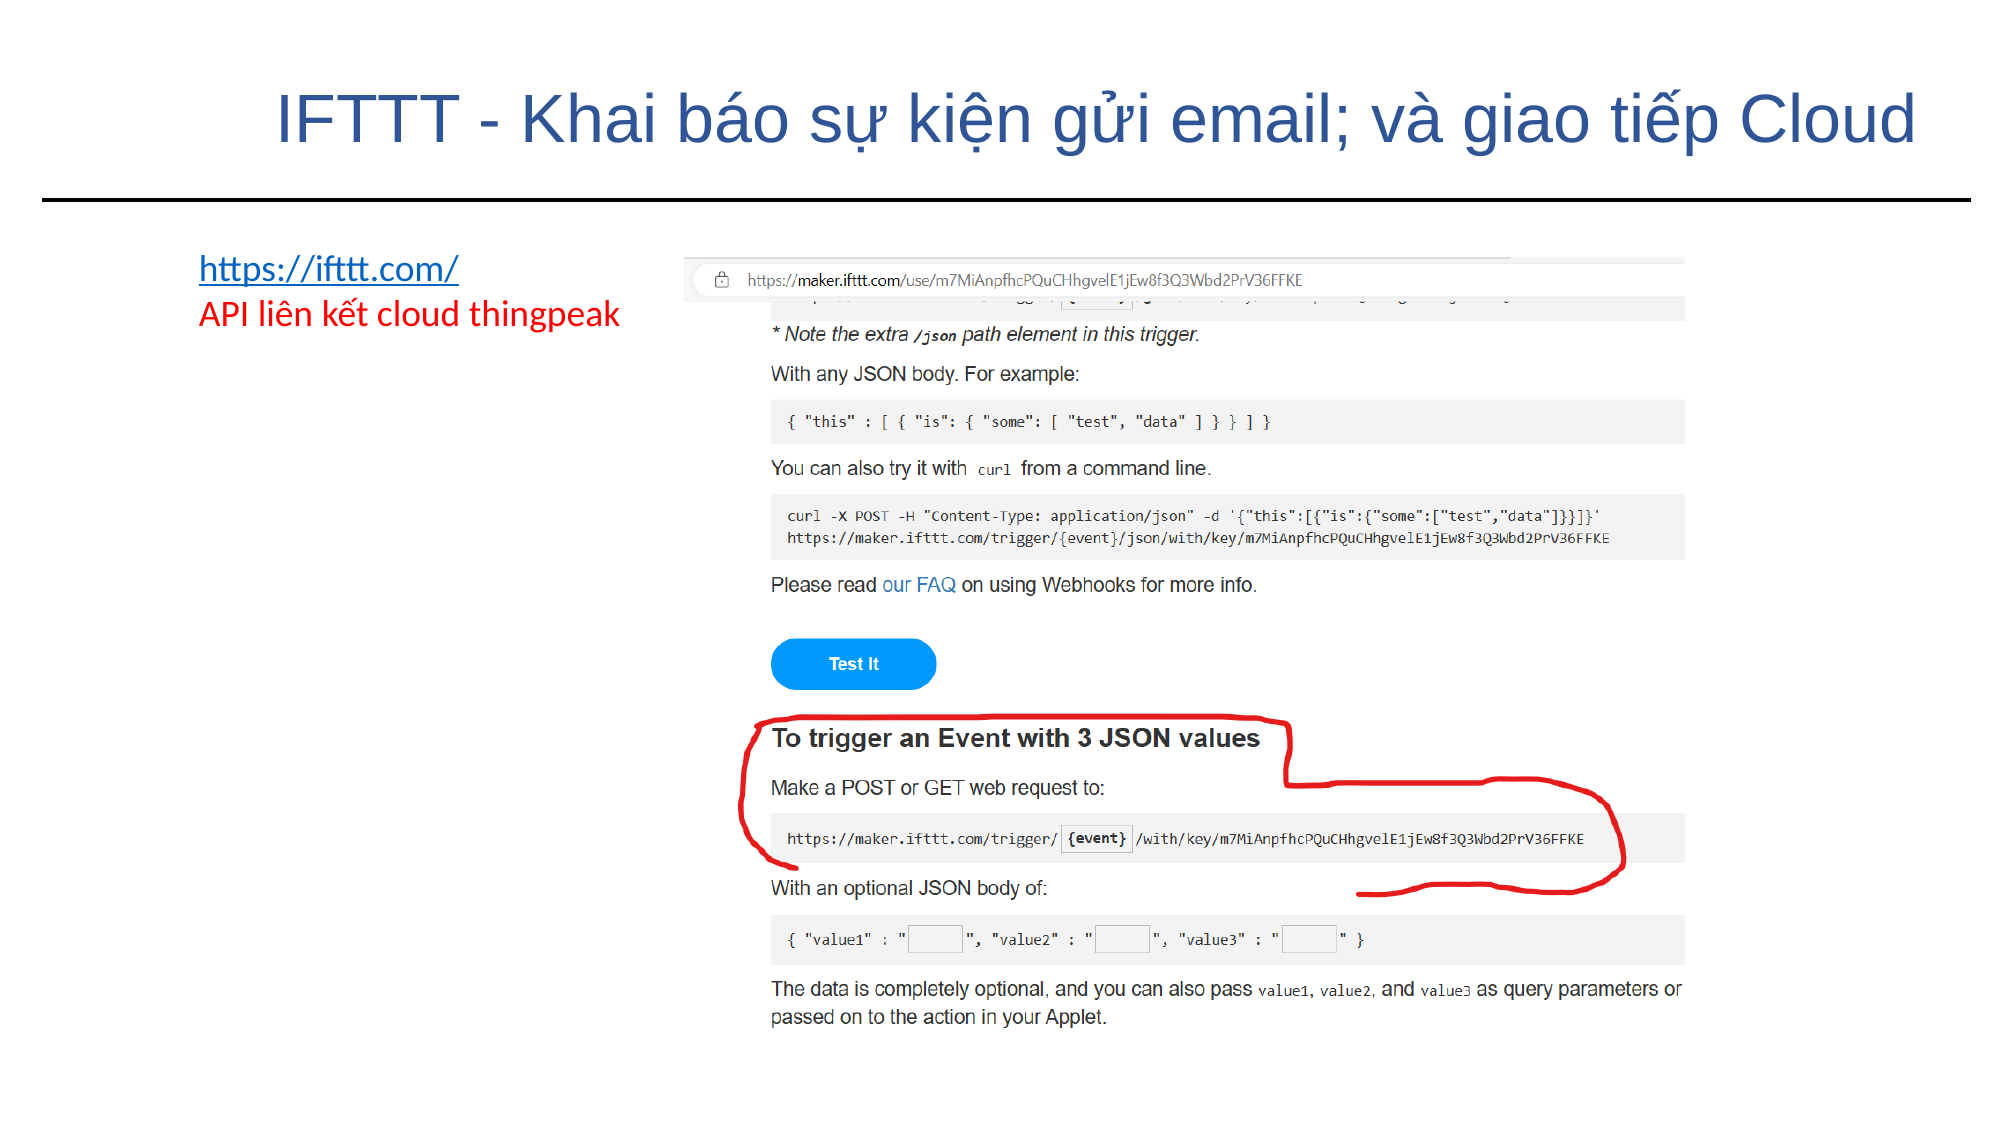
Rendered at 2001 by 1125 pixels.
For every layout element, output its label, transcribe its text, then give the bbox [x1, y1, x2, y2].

picture [684, 257, 1685, 1035]
text_box https://ifttt.com/ API liên kết cloud thingpeak [184, 236, 1185, 341]
title IFTTT - Khai báo sự kiện gửi email; và giao tiếp Cloud [248, 51, 1947, 190]
